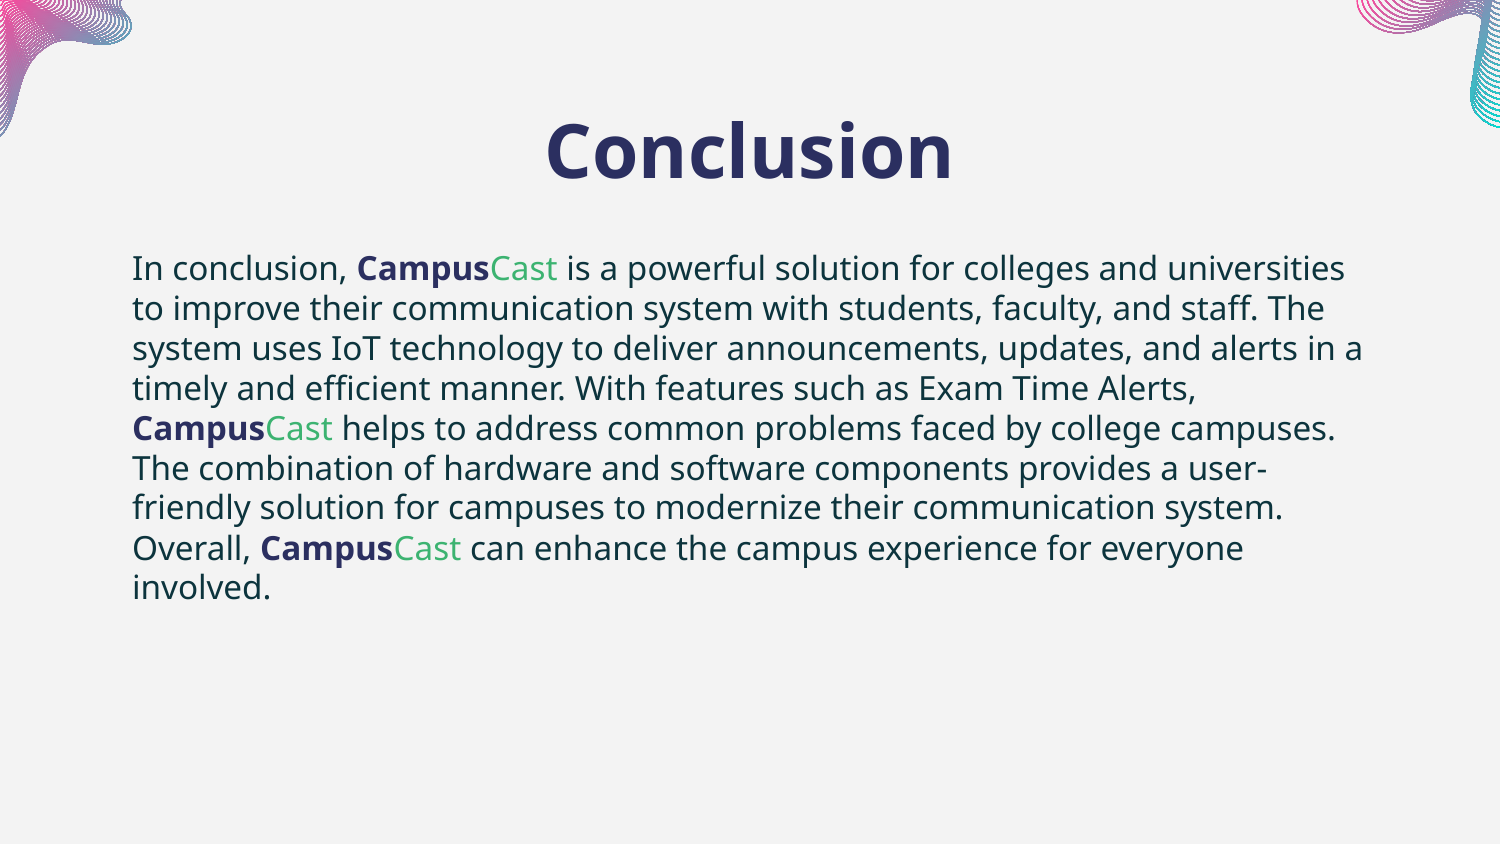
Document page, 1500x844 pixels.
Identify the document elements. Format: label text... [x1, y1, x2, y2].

title Conclusion [116, 88, 1383, 190]
list In conclusion, CampusCast is a powerful solution for colleges and universities to improve their communication system with students, faculty, and staff. The system uses IoT technology to deliver announcements, updates, and alerts in a timely and efficient manner. With features such as Exam Time Alerts, CampusCast helps to address common problems faced by college campuses. The combination of hardware and software components provides a user-friendly solution for campuses to modernize their communication system. Overall, CampusCast can enhance the campus experience for everyone involved. [116, 232, 1383, 756]
